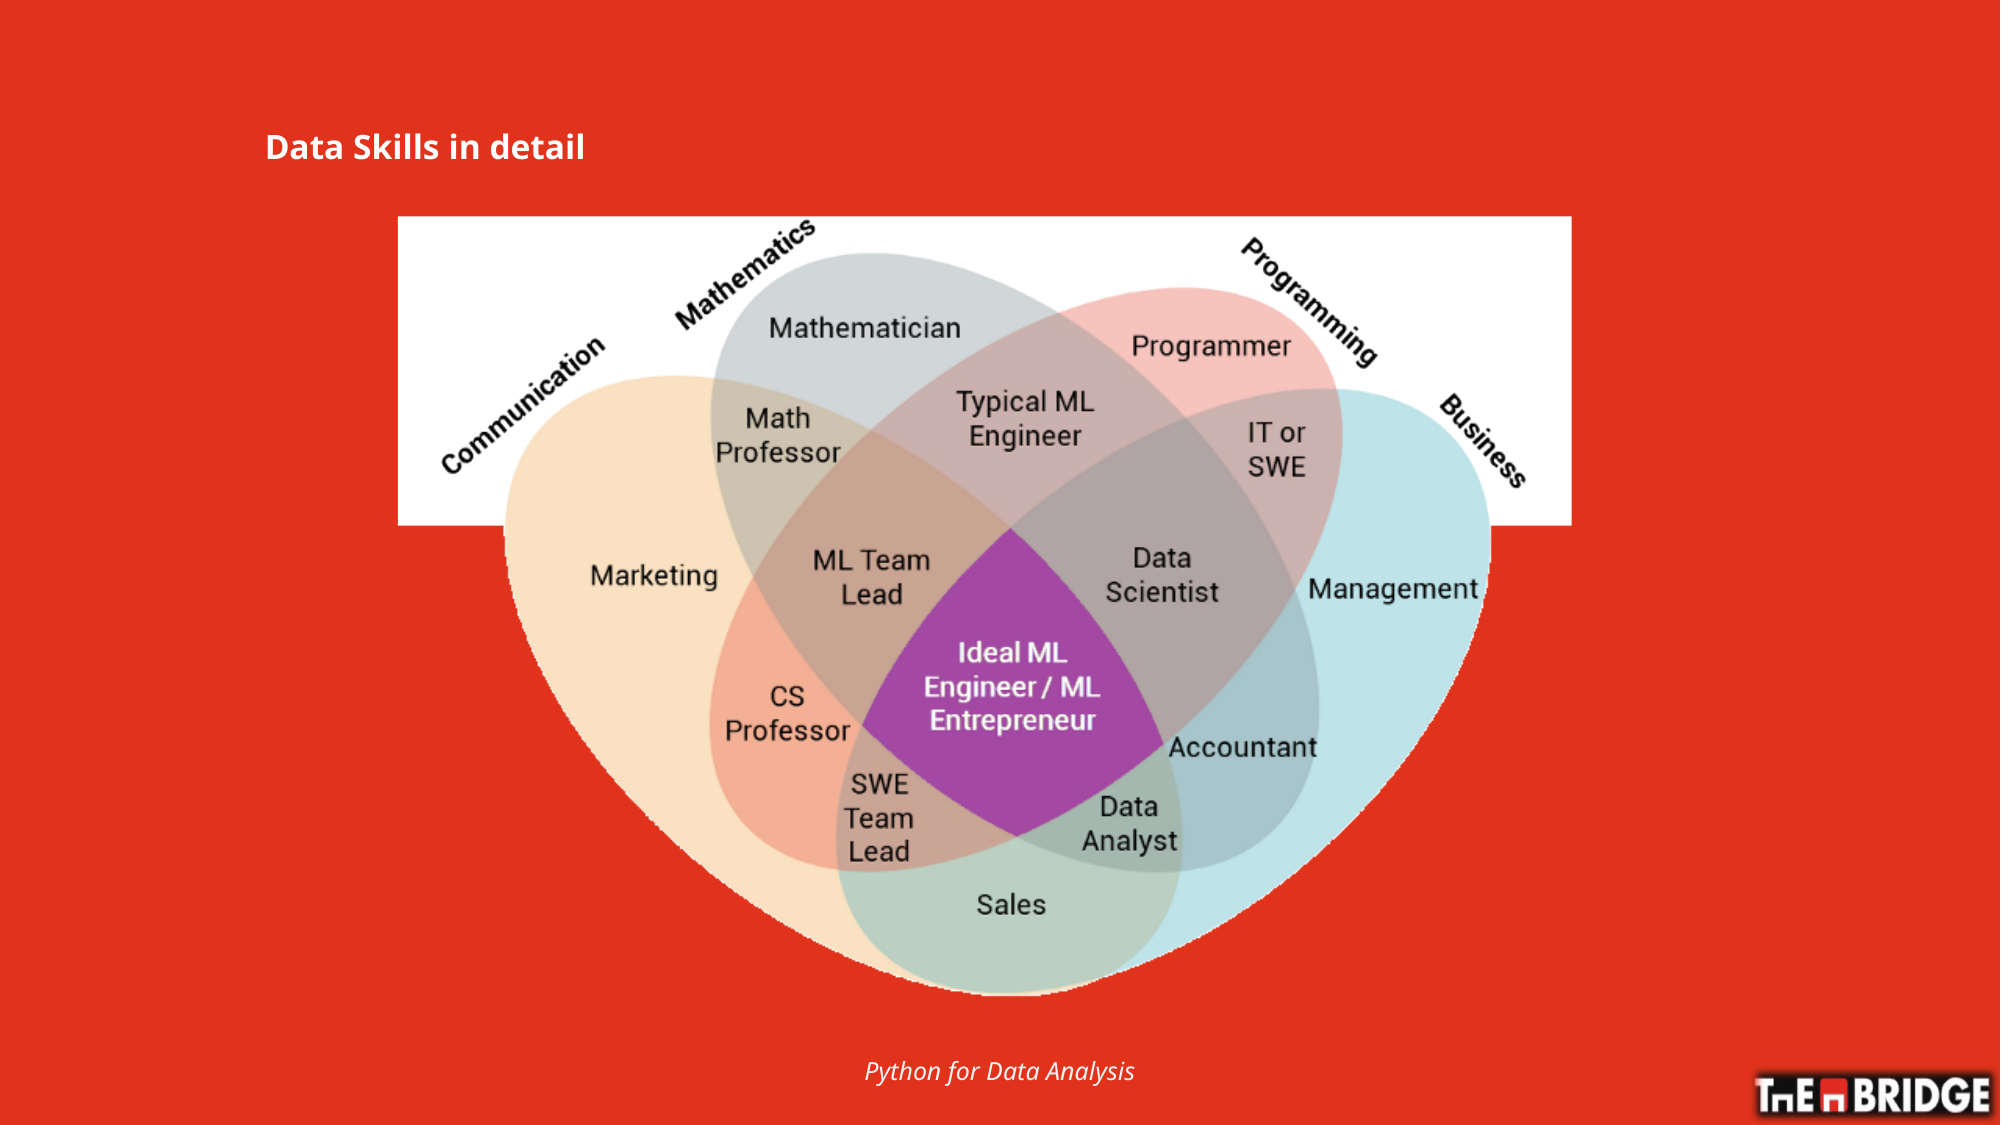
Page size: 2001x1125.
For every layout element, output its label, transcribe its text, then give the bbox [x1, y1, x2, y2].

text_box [397, 216, 1572, 1001]
picture [1749, 1065, 2000, 1125]
title Data Skills in detail [249, 122, 1750, 201]
list Python for Data Analysis [662, 1042, 1338, 1103]
